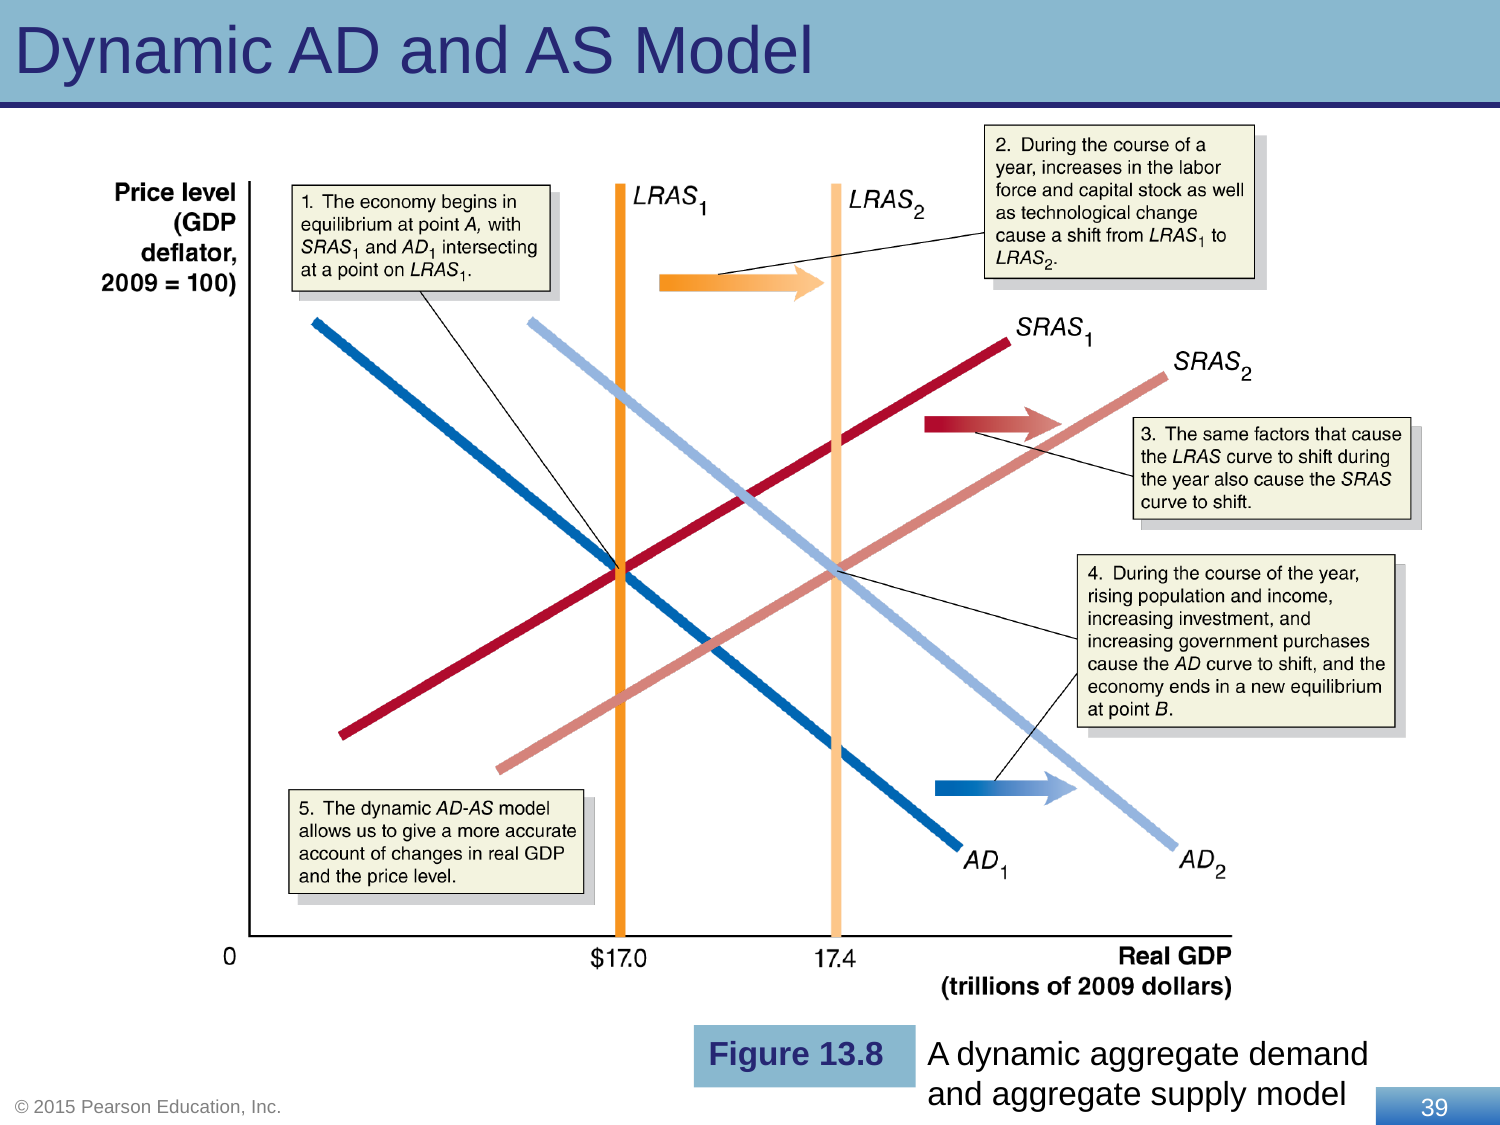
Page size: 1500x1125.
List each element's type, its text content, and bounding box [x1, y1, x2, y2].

title Dynamic AD and AS Model [0, 0, 1500, 105]
picture [94, 107, 1451, 1031]
list Figure 13.8 [693, 1038, 916, 1088]
list A dynamic aggregate demand and aggregate supply model [912, 1038, 1388, 1099]
